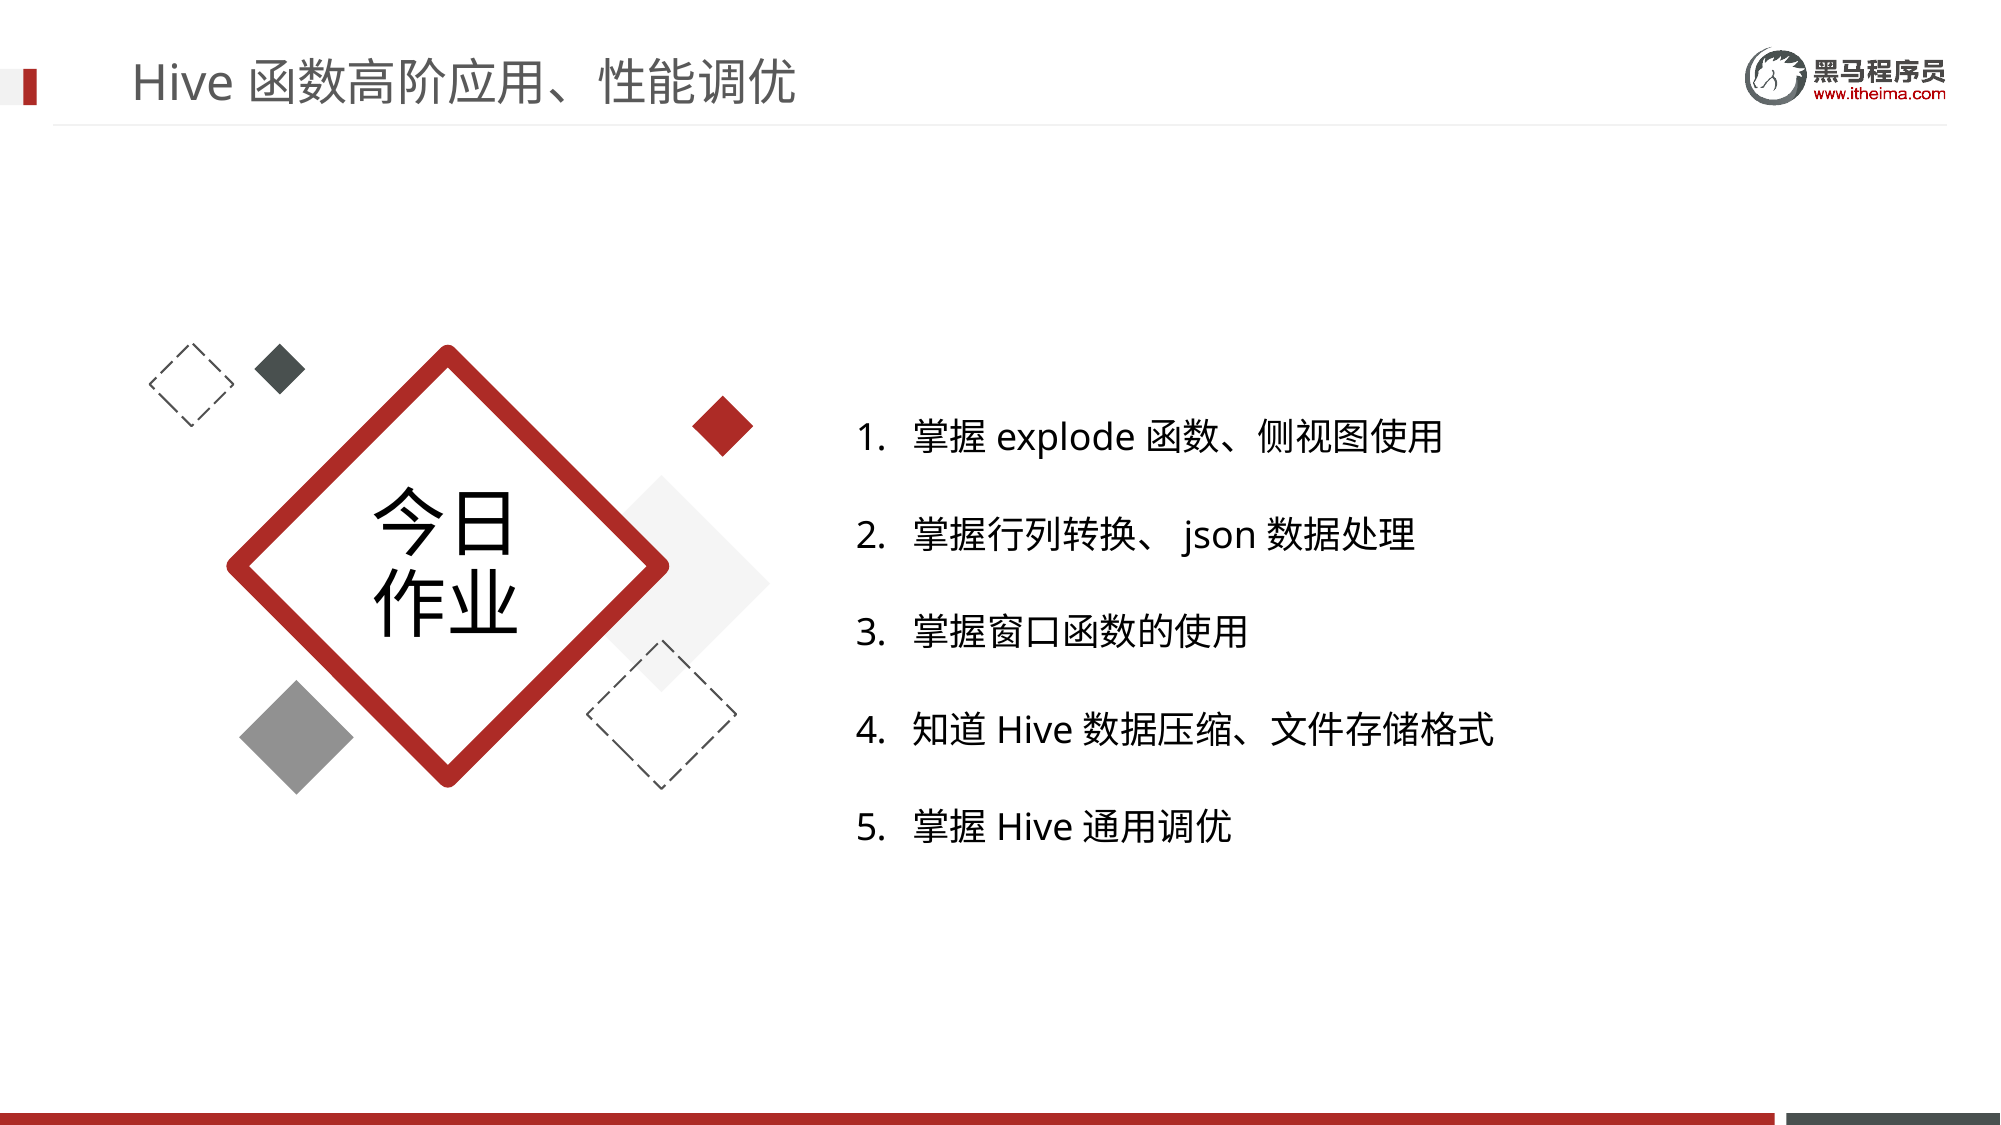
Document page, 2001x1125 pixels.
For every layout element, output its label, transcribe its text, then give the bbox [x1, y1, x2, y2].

picture [1744, 46, 1946, 106]
list 掌握explode函数、侧视图使用 掌握行列转换、json数据处理 掌握窗口函数的使用 知道Hive数据压缩、文件存储格式 掌握Hive通用调优 [841, 224, 1786, 992]
title Hive函数高阶应用、性能调优 [116, 38, 1556, 124]
